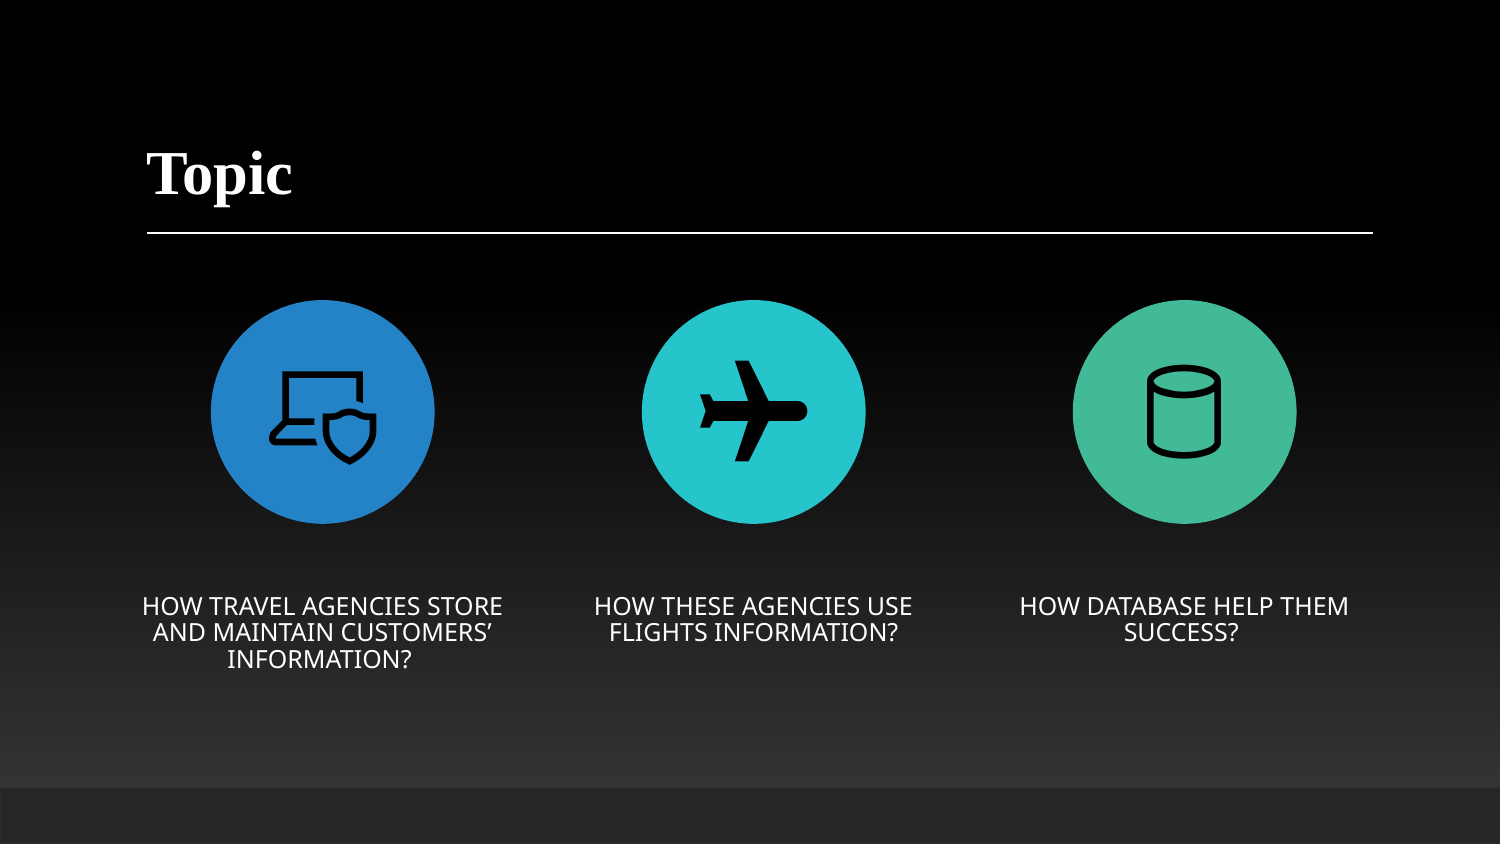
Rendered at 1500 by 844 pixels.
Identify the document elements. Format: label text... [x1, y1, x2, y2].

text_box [139, 299, 1369, 683]
title Topic [135, 35, 1373, 214]
